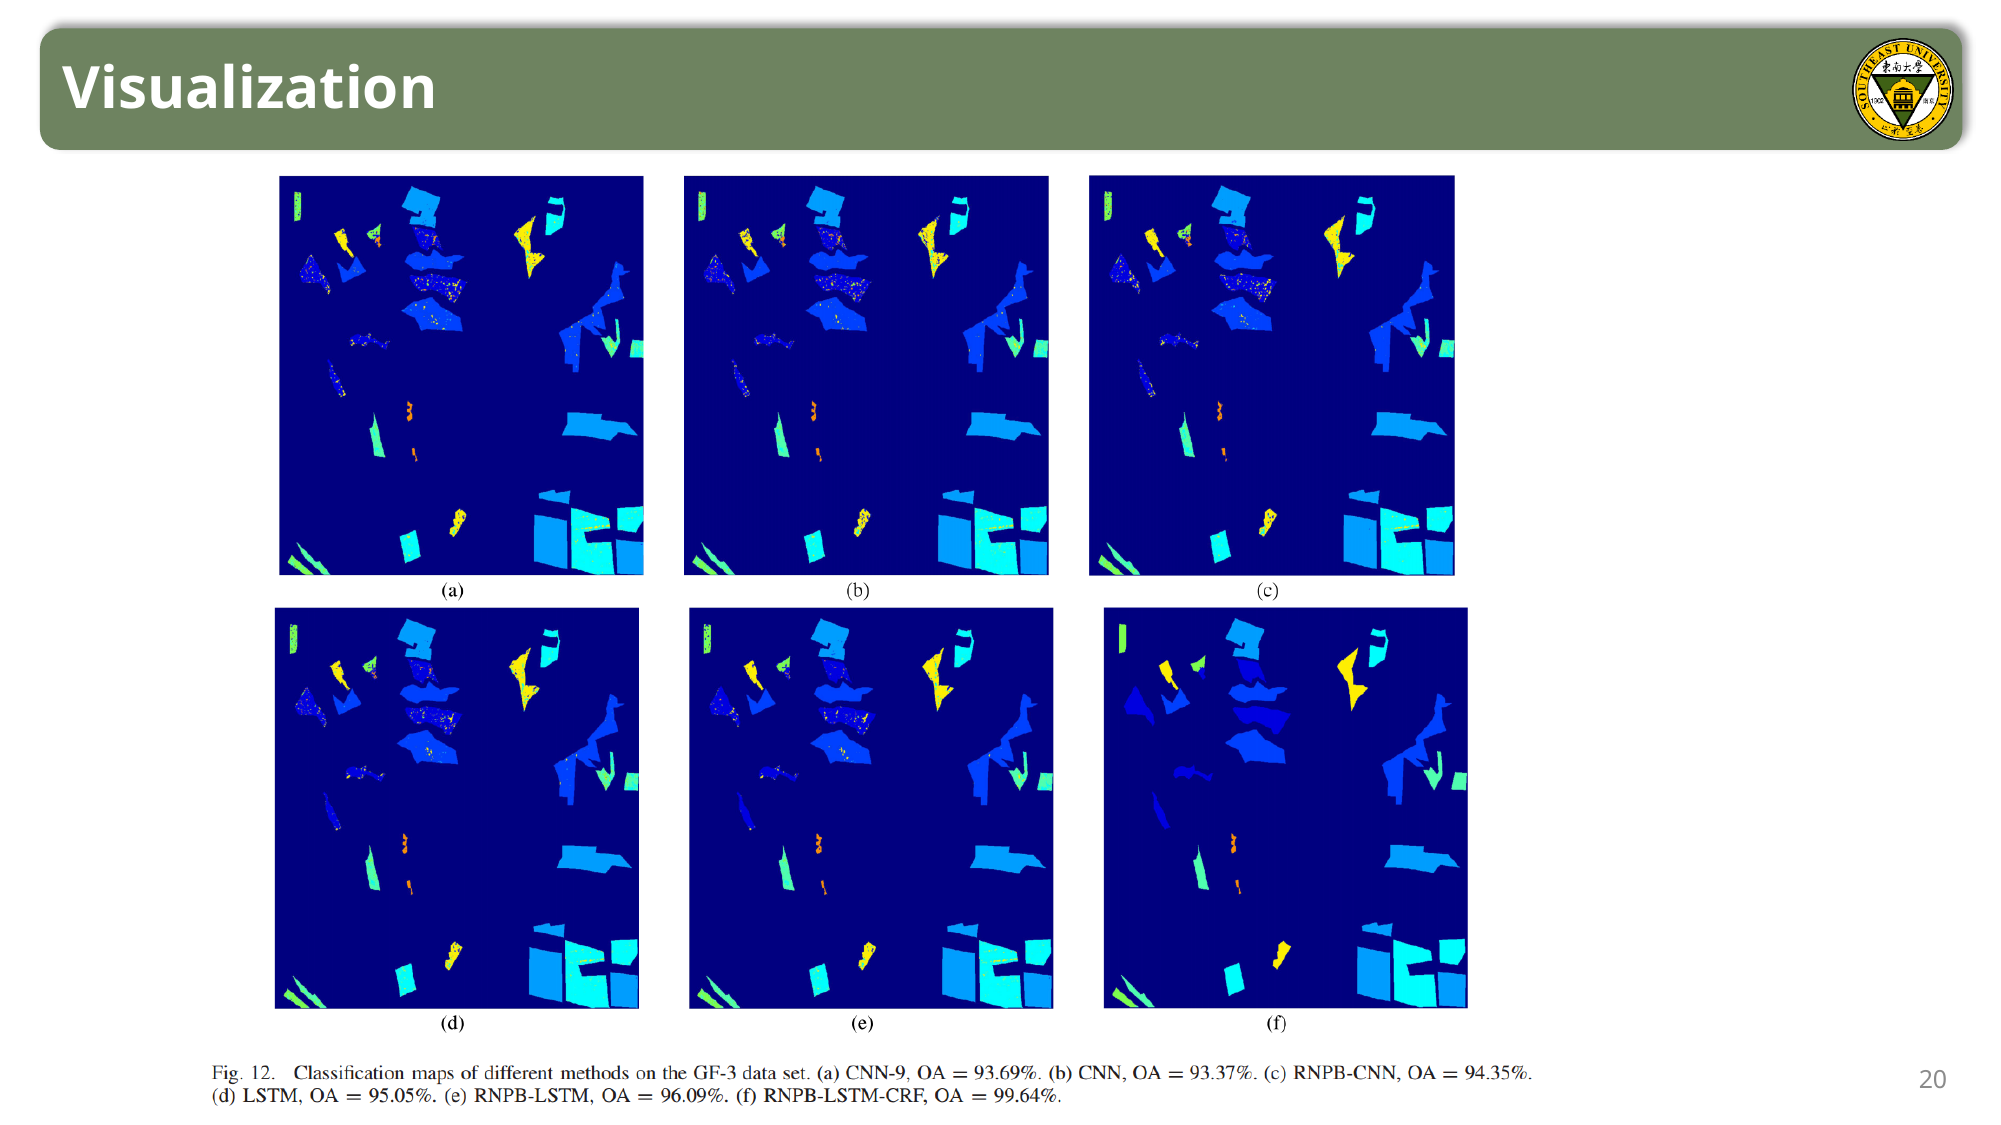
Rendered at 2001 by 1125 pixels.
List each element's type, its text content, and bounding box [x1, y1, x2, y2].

picture [194, 157, 1542, 1125]
list Visualization [47, 42, 1709, 136]
picture [1852, 38, 1954, 141]
slide_number 20 [1843, 1051, 1963, 1111]
